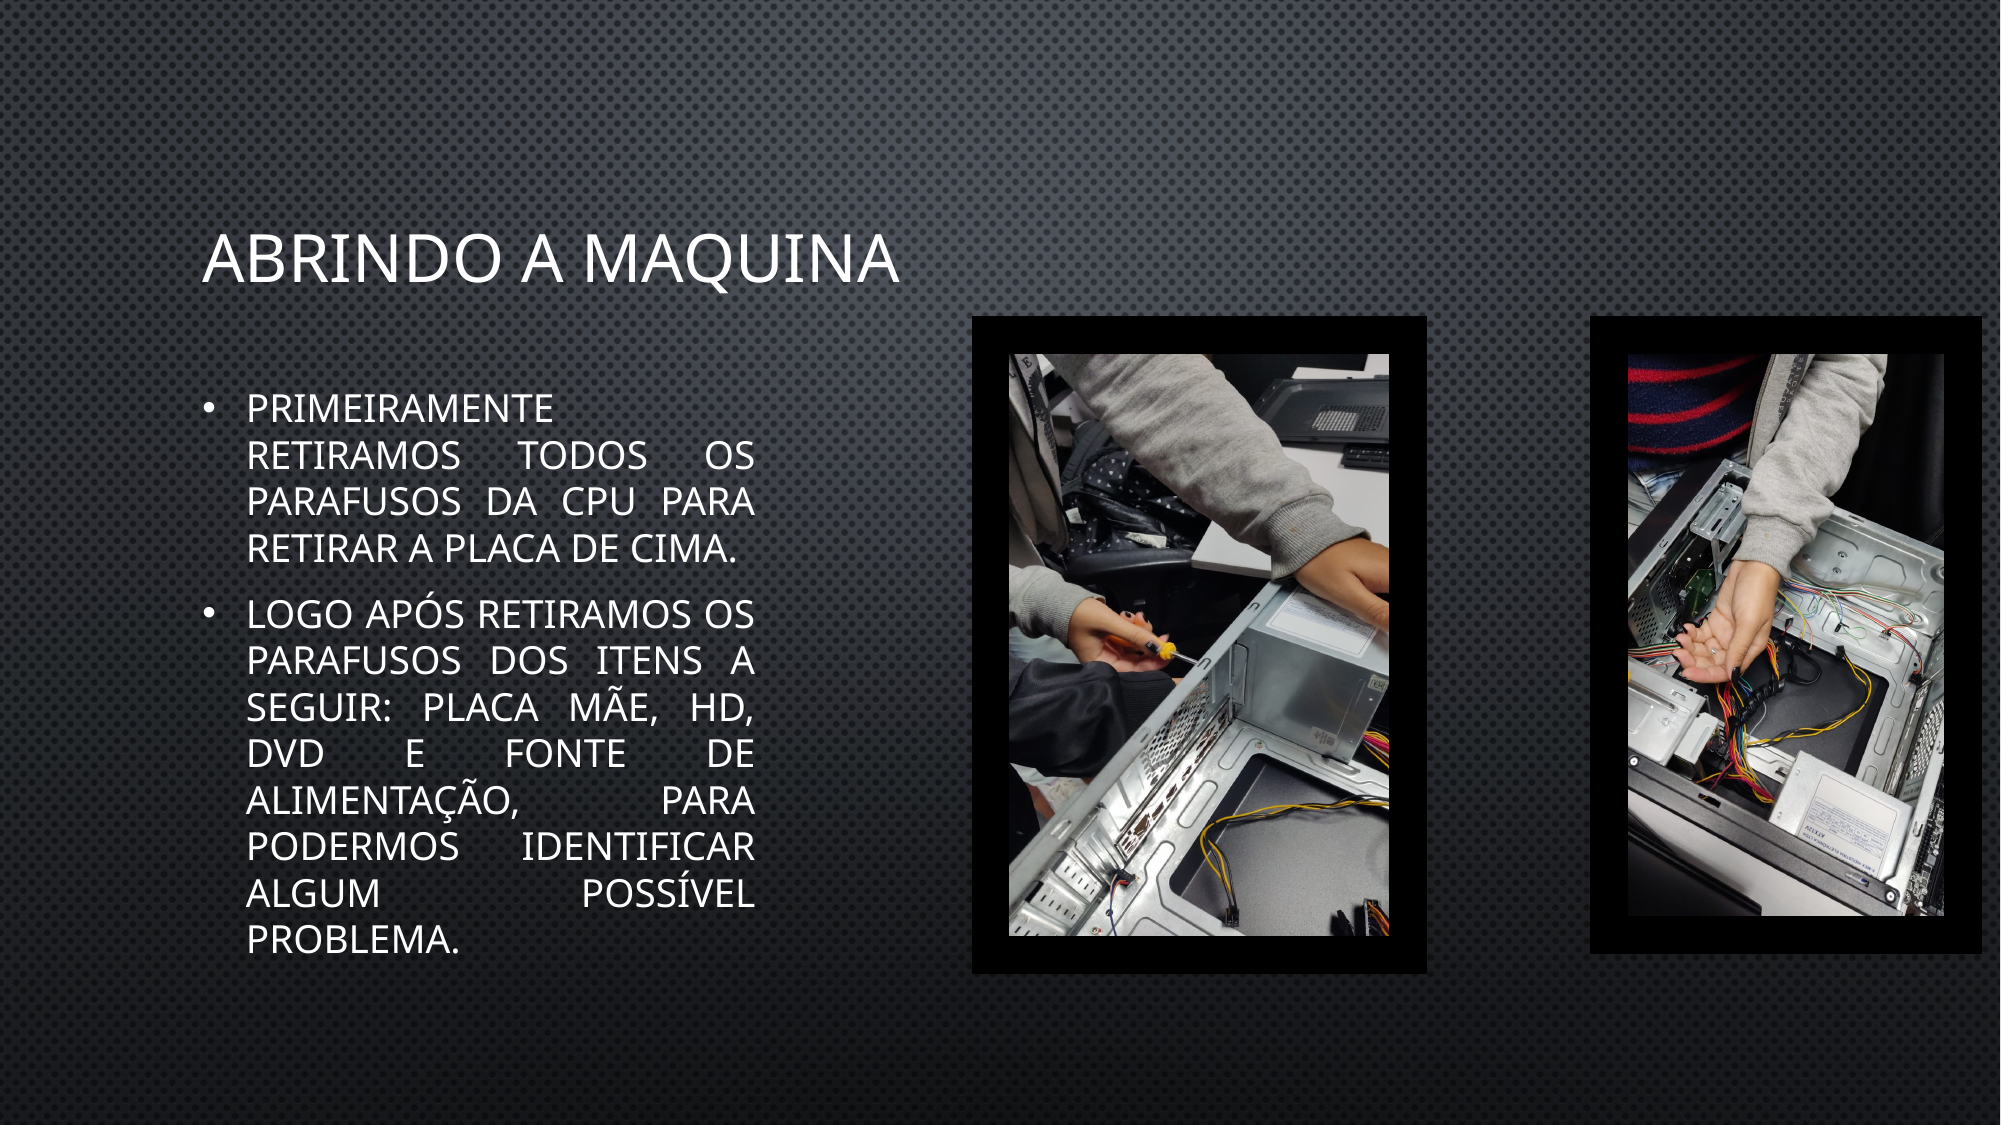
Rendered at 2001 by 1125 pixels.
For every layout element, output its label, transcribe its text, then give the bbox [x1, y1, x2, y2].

list Primeiramente retiramos todos os parafusos da CPU para retirar a placa de cima. Logo após retiramos os parafusos dos itens a seguir: Placa mãe, HD, DVD e fonte de alimentação, para podermos identificar algum possível problema. [187, 376, 771, 973]
title Abrindo a maquina [187, 99, 1813, 413]
picture [1008, 353, 1390, 937]
picture [1627, 353, 1945, 917]
